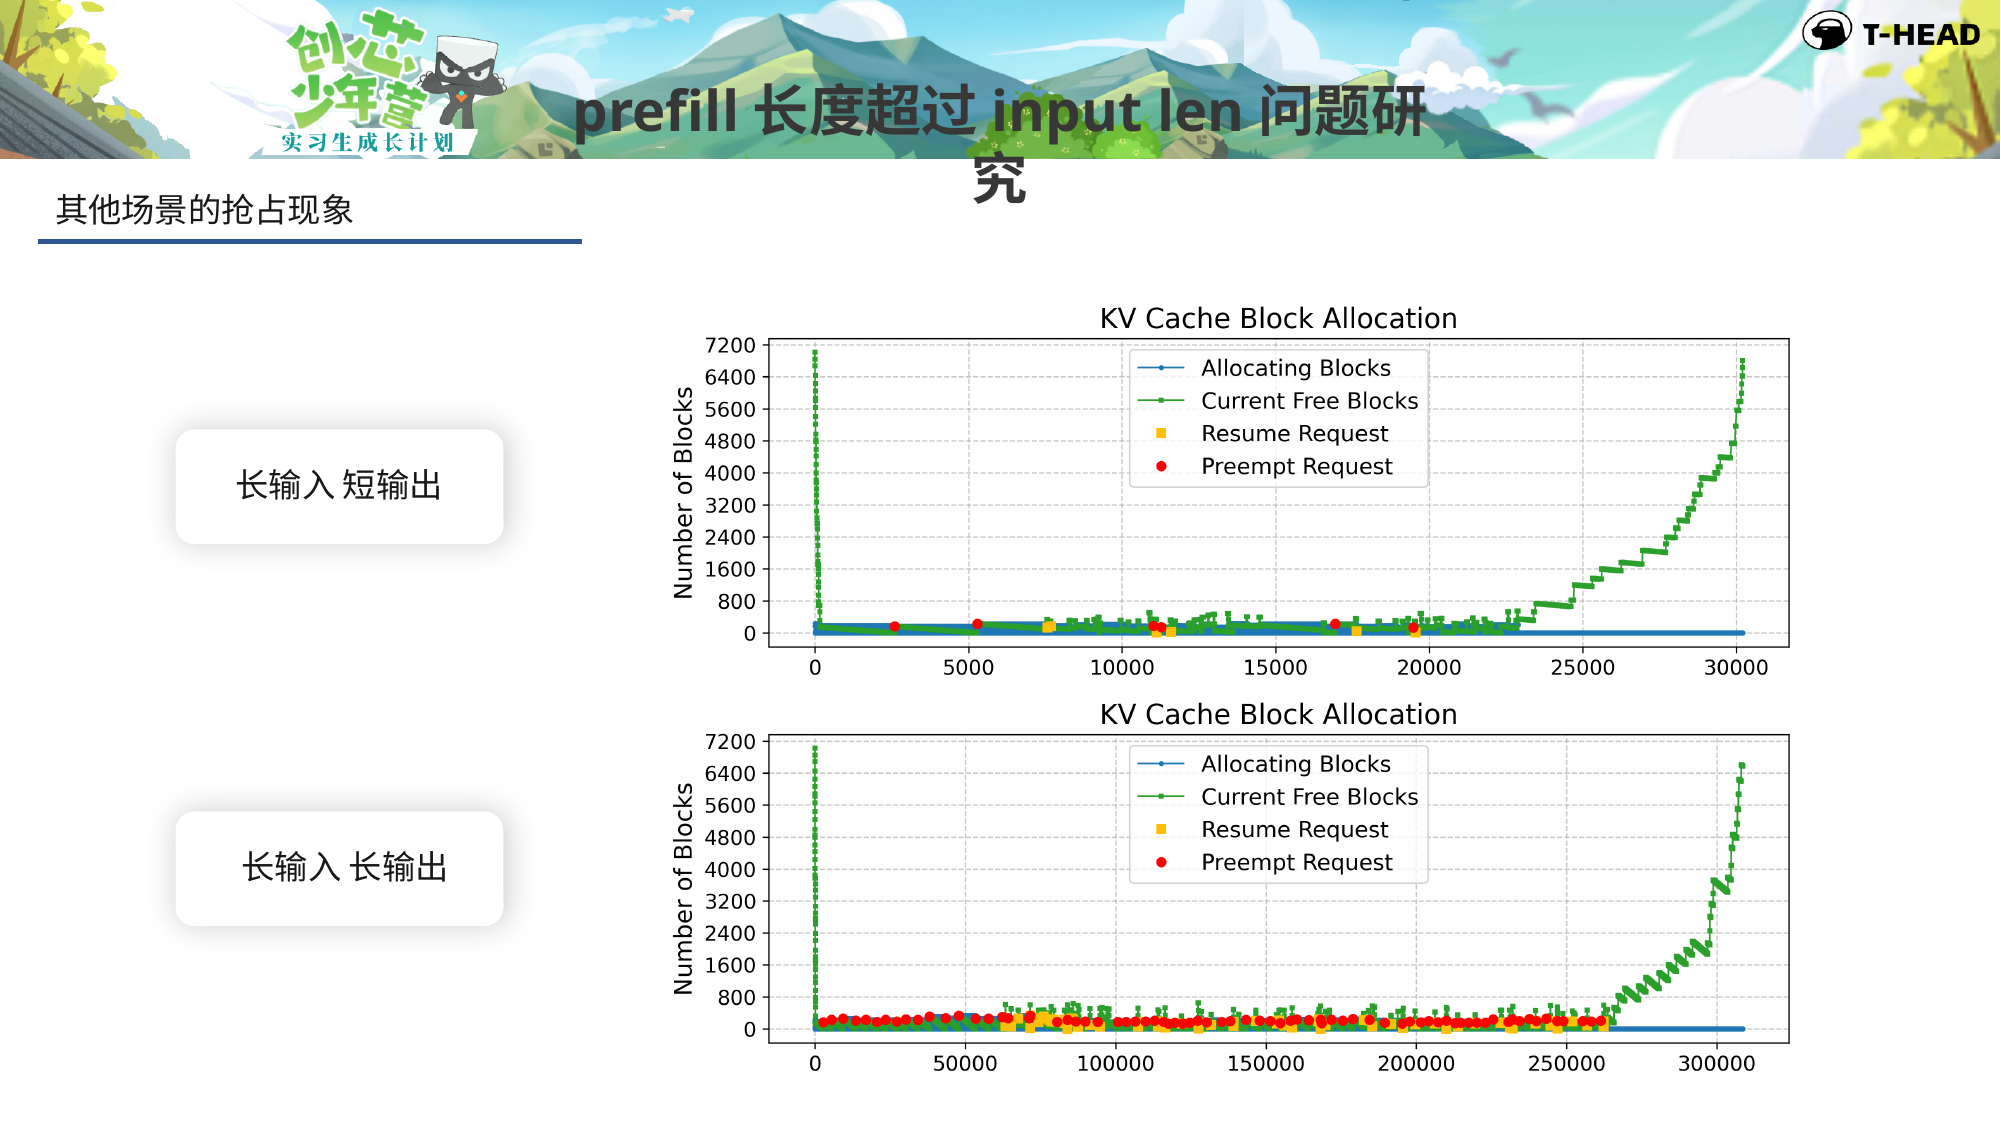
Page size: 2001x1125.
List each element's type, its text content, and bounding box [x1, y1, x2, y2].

text_box 长输入 长输出 [226, 838, 464, 894]
picture [0, 0, 2000, 159]
picture [661, 294, 1801, 1087]
text_box 长输入 短输出 [221, 456, 458, 511]
text_box [174, 810, 505, 928]
text_box [174, 428, 505, 546]
text_box prefill长度超过input len问题研究 [550, 68, 1450, 218]
text_box 其他场景的抢占现象 [40, 182, 370, 237]
